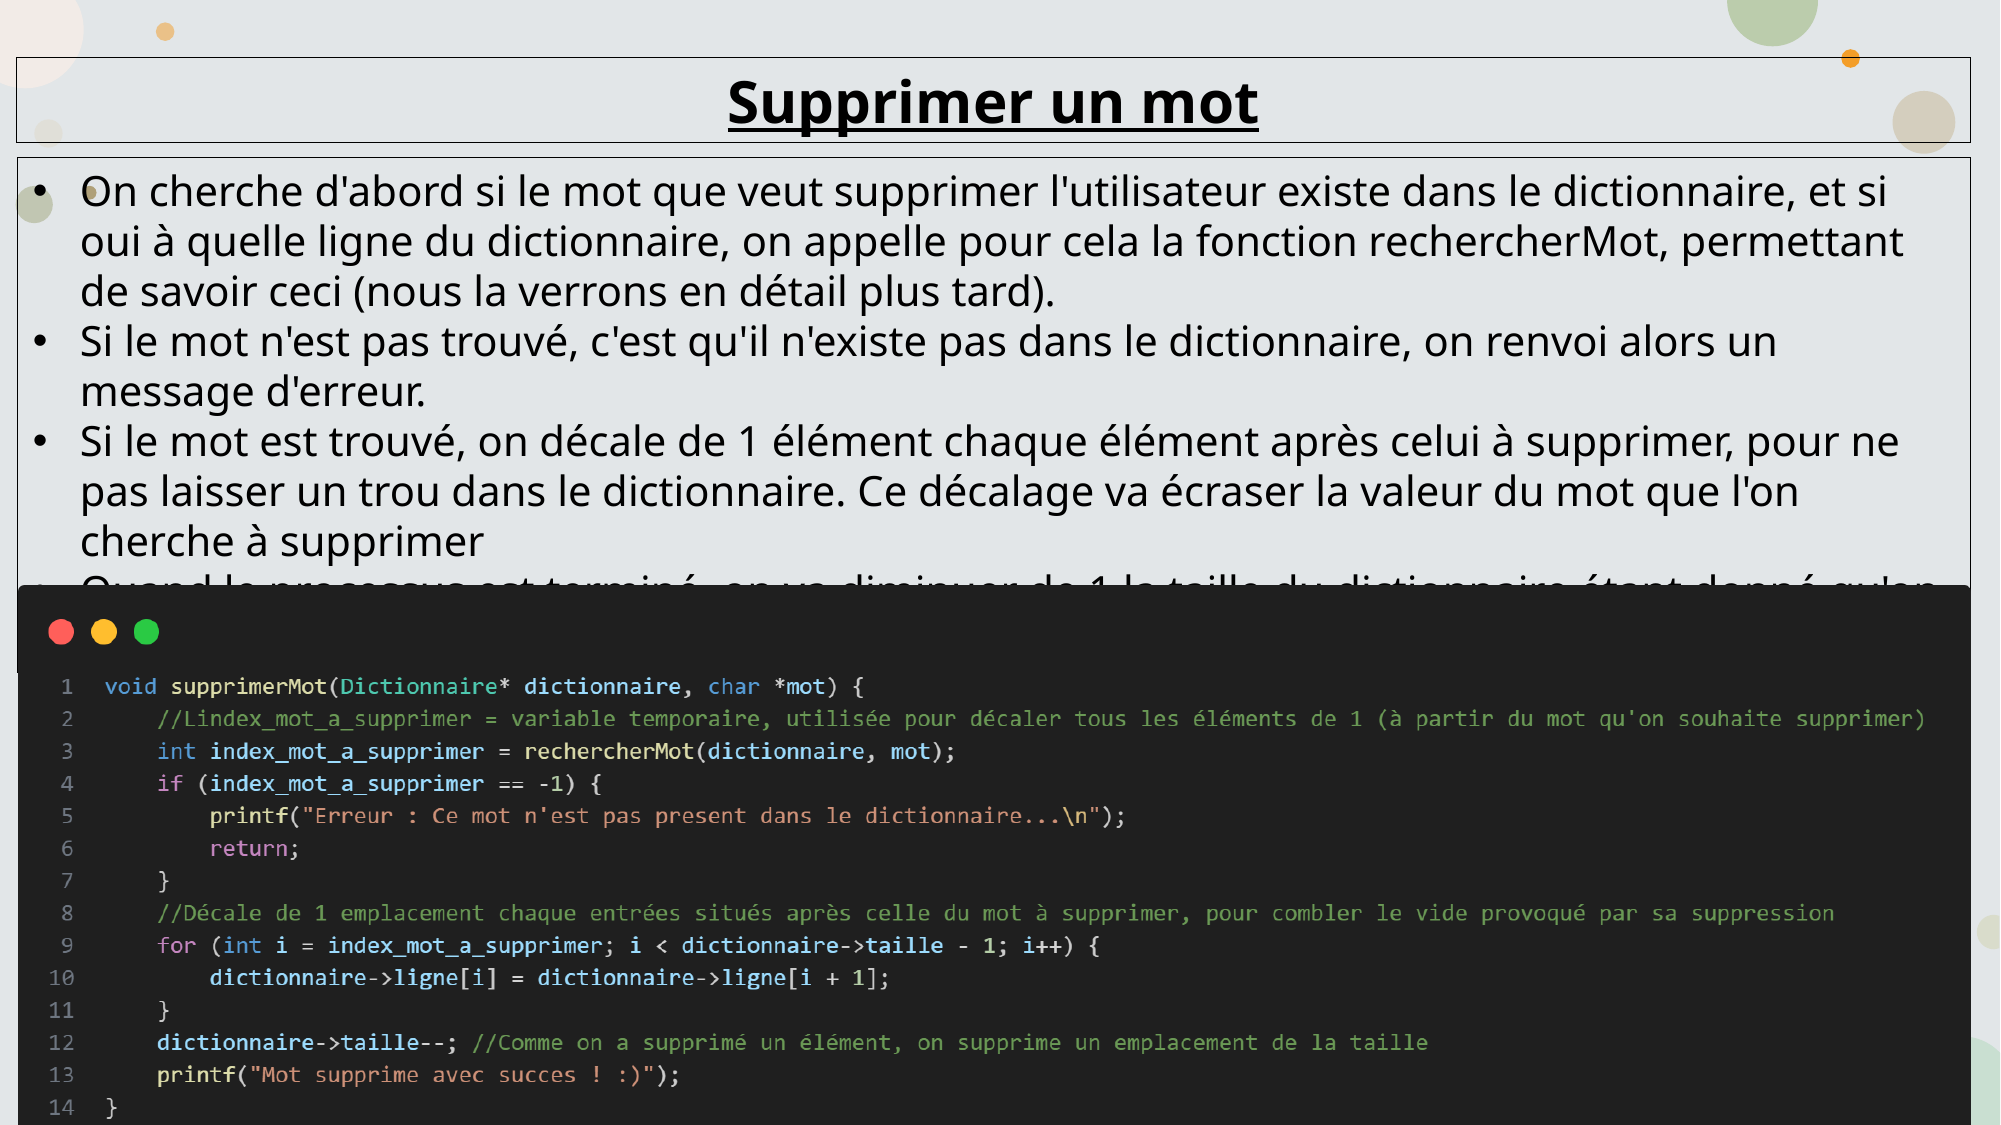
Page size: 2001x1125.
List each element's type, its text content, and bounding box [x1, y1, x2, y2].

text_box On cherche d'abord si le mot que veut supprimer l'utilisateur existe dans le dictionnaire, et si oui à quelle ligne du dictionnaire, on appelle pour cela la fonction rechercherMot, permettant de savoir ceci (nous la verrons en détail plus tard). Si le mot n'est pas trouvé, c'est qu'il n'existe pas dans le dictionnaire, on renvoi alors un message d'erreur. Si le mot est trouvé, on décale de 1 élément chaque élément après celui à supprimer, pour ne pas laisser un trou dans le dictionnaire. Ce décalage va écraser la valeur du mot que l'on cherche à supprimer Quand le processus est terminé, on va diminuer de 1 la taille du dictionnaire étant donné qu'on a supprimé un mot [17, 157, 1971, 518]
text_box Supprimer un mot [16, 57, 1971, 143]
picture [0, 518, 2000, 1125]
